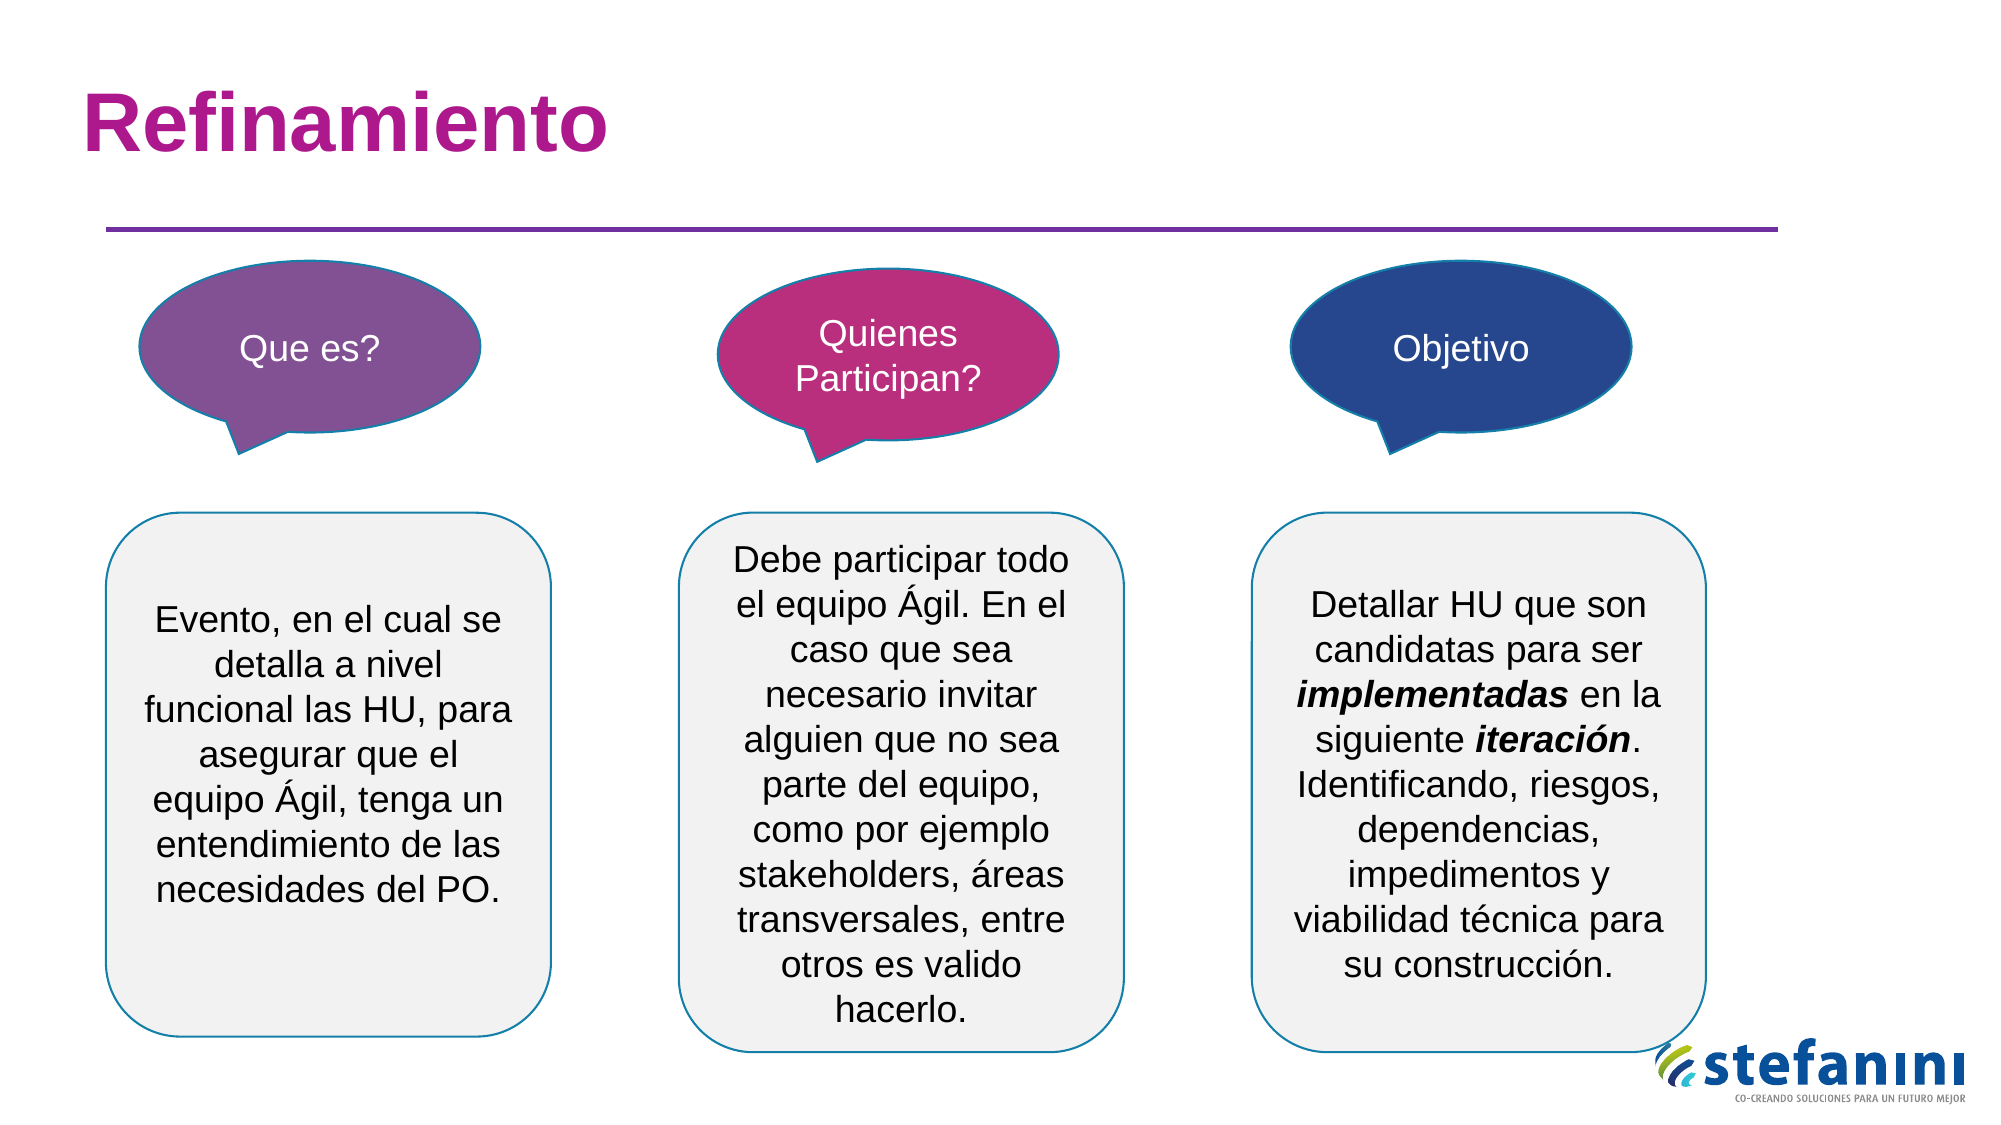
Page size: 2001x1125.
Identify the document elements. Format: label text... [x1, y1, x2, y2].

text_box Evento, en el cual se detalla a nivel funcional las HU, para asegurar que el equipo Ágil, tenga un entendimiento de las necesidades del PO. [104, 511, 552, 1038]
text_box Objetivo [1289, 259, 1633, 456]
text_box Detallar HU que son candidatas para ser implementadas en la siguiente iteración. Identificando, riesgos, dependencias, impedimentos y viabilidad técnica para su construcción. [1250, 511, 1707, 1054]
text_box Debe participar todo el equipo Ágil. En el caso que sea necesario invitar alguien que no sea parte del equipo, como por ejemplo stakeholders, áreas transversales, entre otros es valido hacerlo. [677, 511, 1125, 1054]
text_box Refinamiento [67, 43, 1472, 205]
text_box Que es? [138, 259, 482, 456]
title [169, 71, 1894, 290]
text_box Quienes Participan? [716, 267, 1060, 464]
